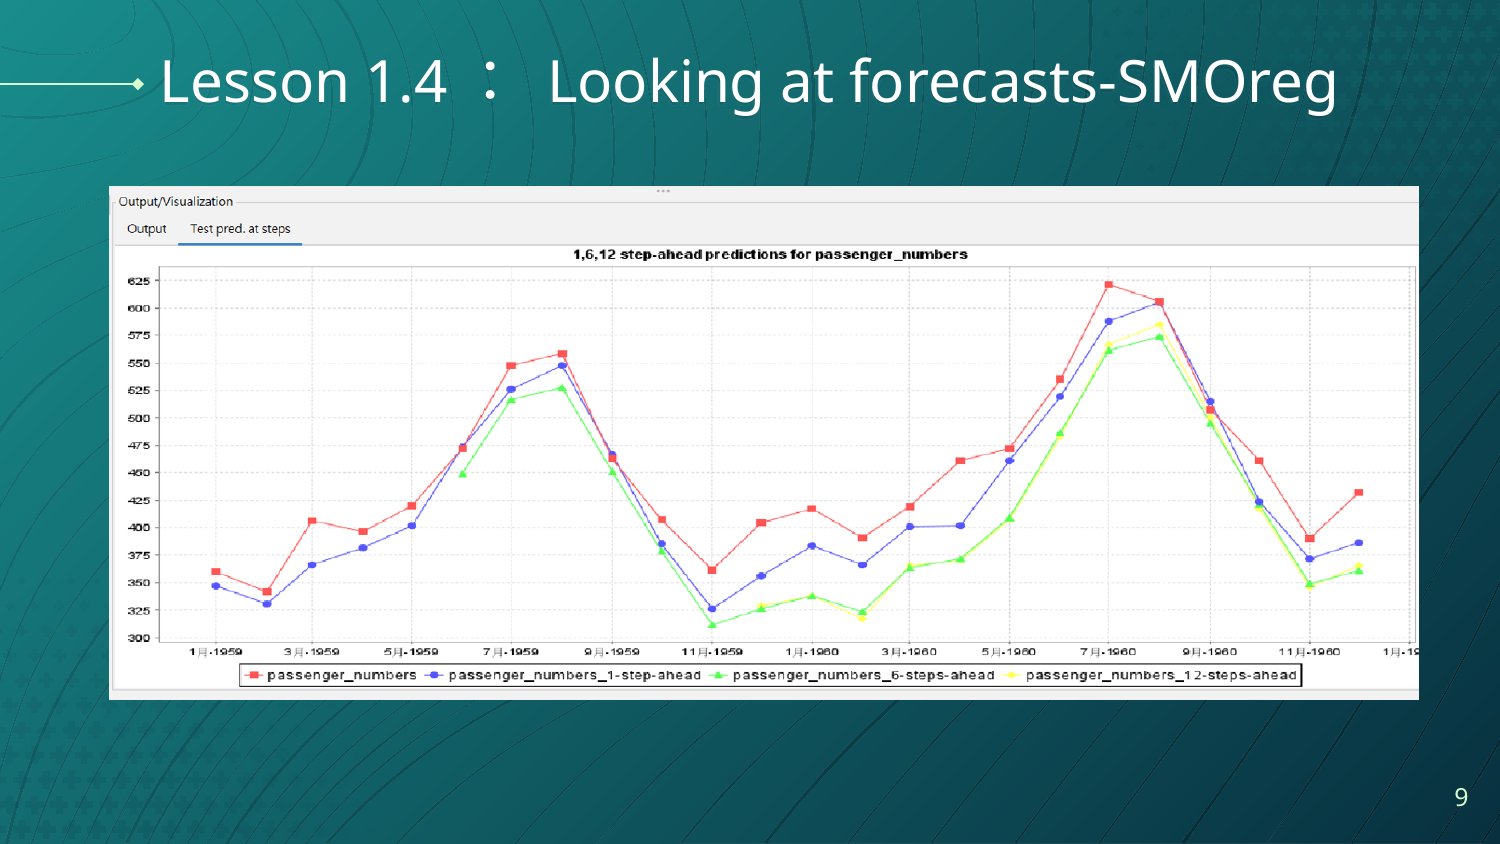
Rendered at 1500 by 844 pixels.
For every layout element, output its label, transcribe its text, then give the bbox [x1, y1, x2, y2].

picture [109, 186, 1420, 700]
title Lesson 1.4： Looking at forecasts-SMOreg [159, 51, 1340, 117]
slide_number 9 [1378, 766, 1469, 832]
